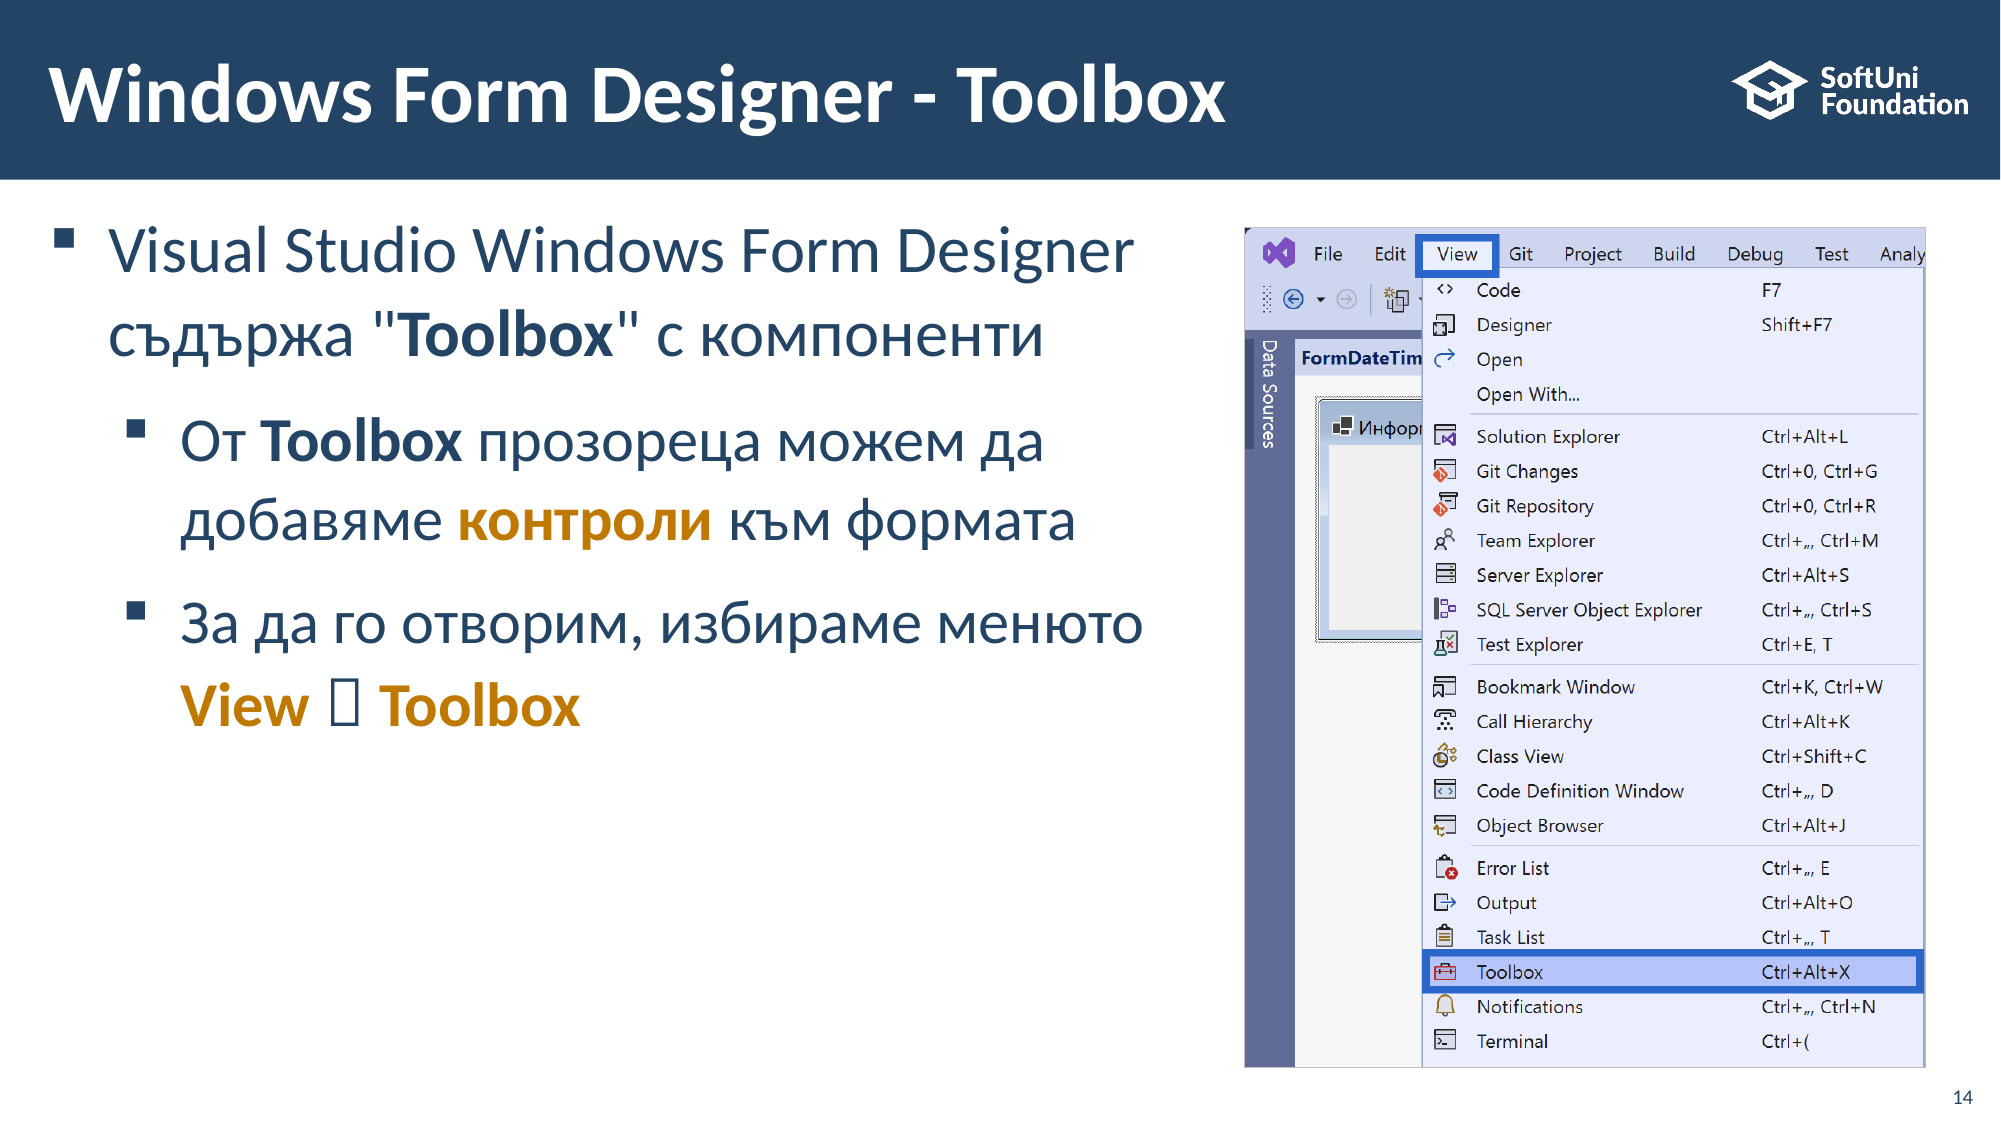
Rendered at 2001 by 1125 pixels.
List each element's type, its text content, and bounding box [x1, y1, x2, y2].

picture [1731, 60, 1968, 120]
list Visual Studio Windows Form Designer съдържа "Toolbox" с компоненти От Toolbox прозореца можем да добавяме контроли към формата За да го отворим, избираме менюто View  Toolbox [31, 196, 1222, 1104]
picture [1244, 226, 1926, 1068]
slide_number 14 [1927, 1067, 1989, 1117]
title Windows Form Designer - Toolbox [31, 16, 1716, 162]
